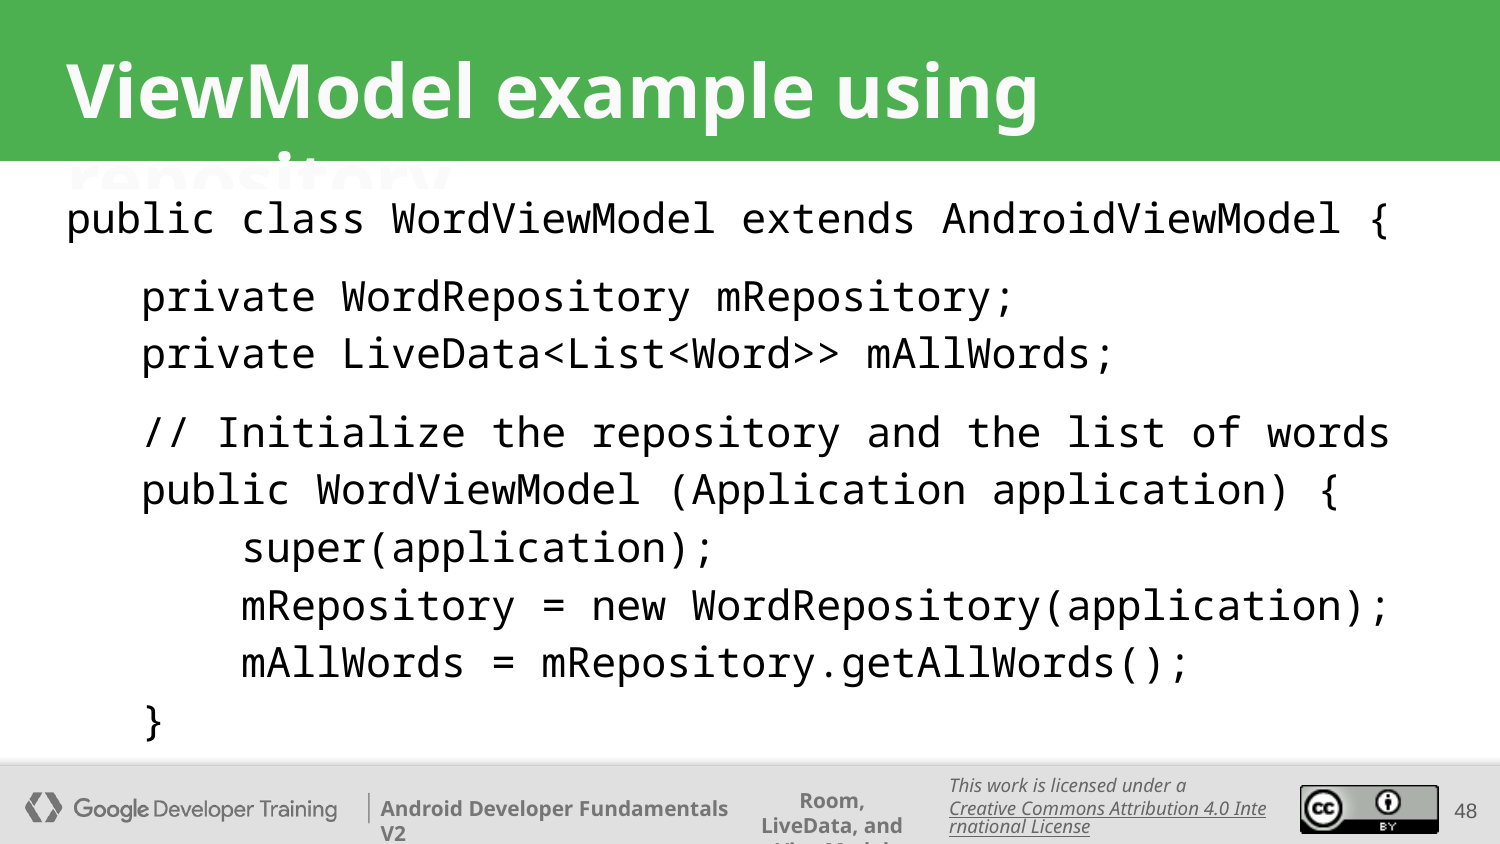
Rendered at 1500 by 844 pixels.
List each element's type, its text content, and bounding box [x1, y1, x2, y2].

slide_number ‹#› [1402, 777, 1493, 842]
picture [0, 161, 1500, 844]
title ViewModel example using repository [51, 28, 1449, 122]
list public class WordViewModel extends AndroidViewModel { private WordRepository mRepository; private LiveData<List<Word>> mAllWords; // Initialize the repository and the list of words public WordViewModel (Application application) { super(application); mRepository = new WordRepository(application); mAllWords = mRepository.getAllWords(); } [51, 168, 1449, 735]
